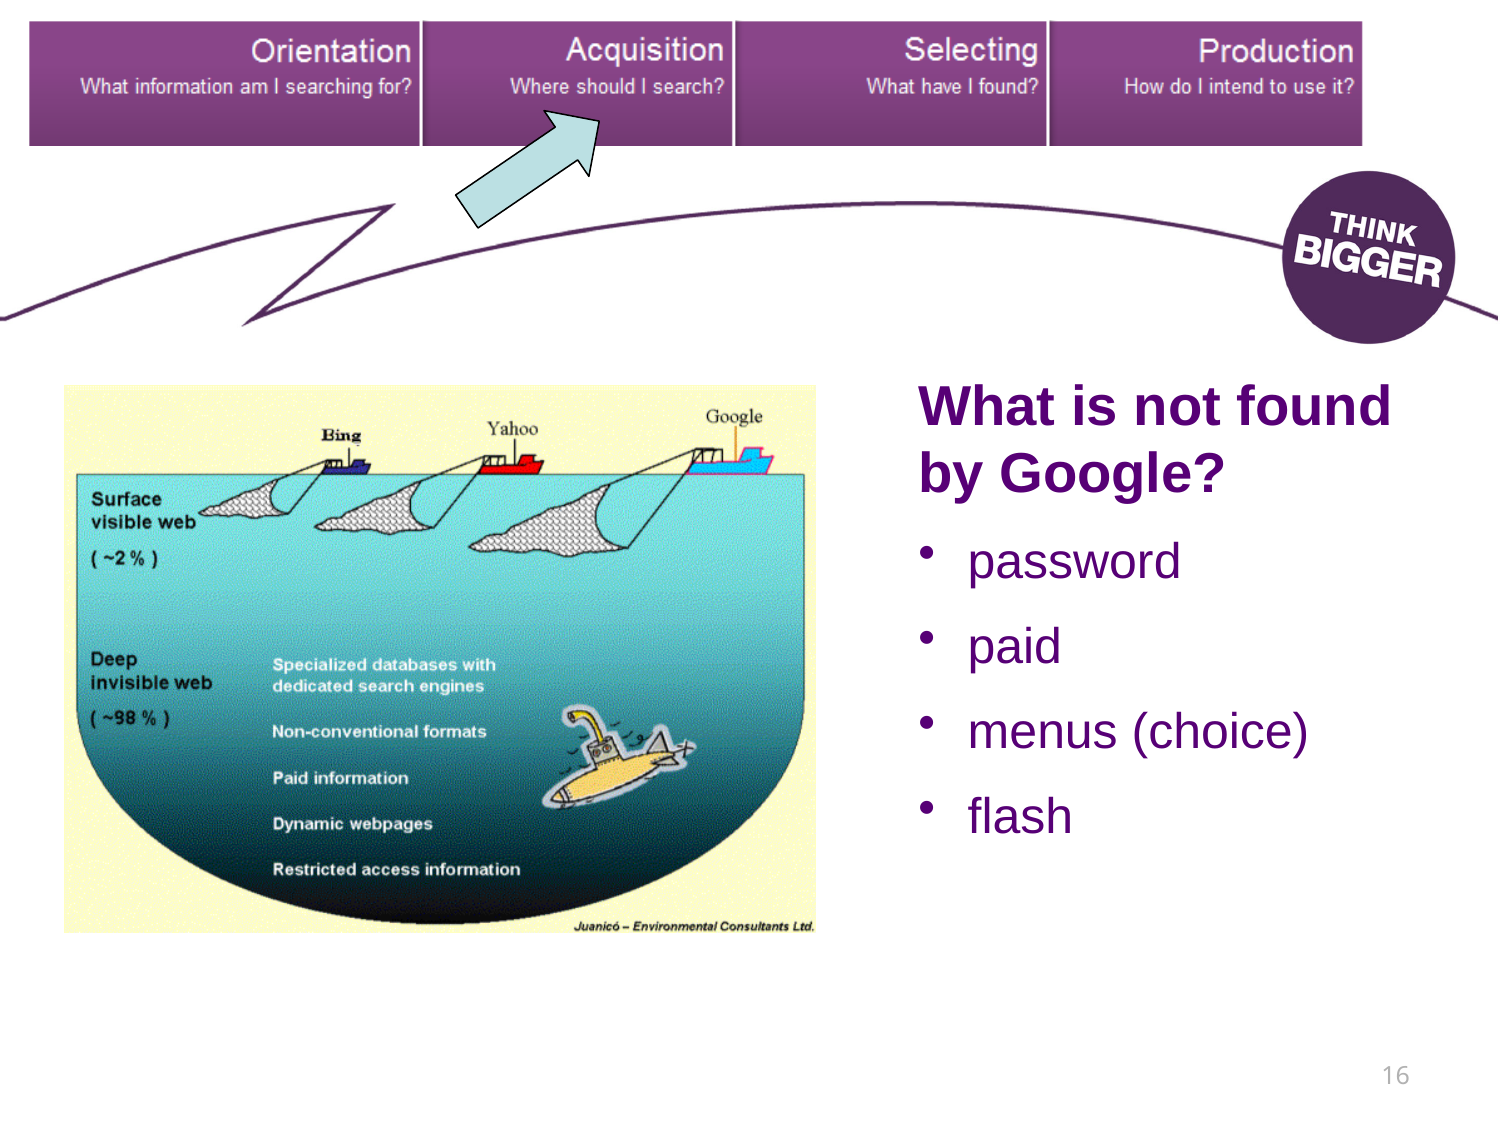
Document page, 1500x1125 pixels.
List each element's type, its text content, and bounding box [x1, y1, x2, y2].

text_box What is not found by Google? password paid menus (choice) flash [903, 361, 1412, 912]
text_box [455, 155, 593, 228]
picture [0, 0, 1500, 1125]
slide_number 16 [1340, 1046, 1425, 1107]
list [64, 385, 816, 934]
